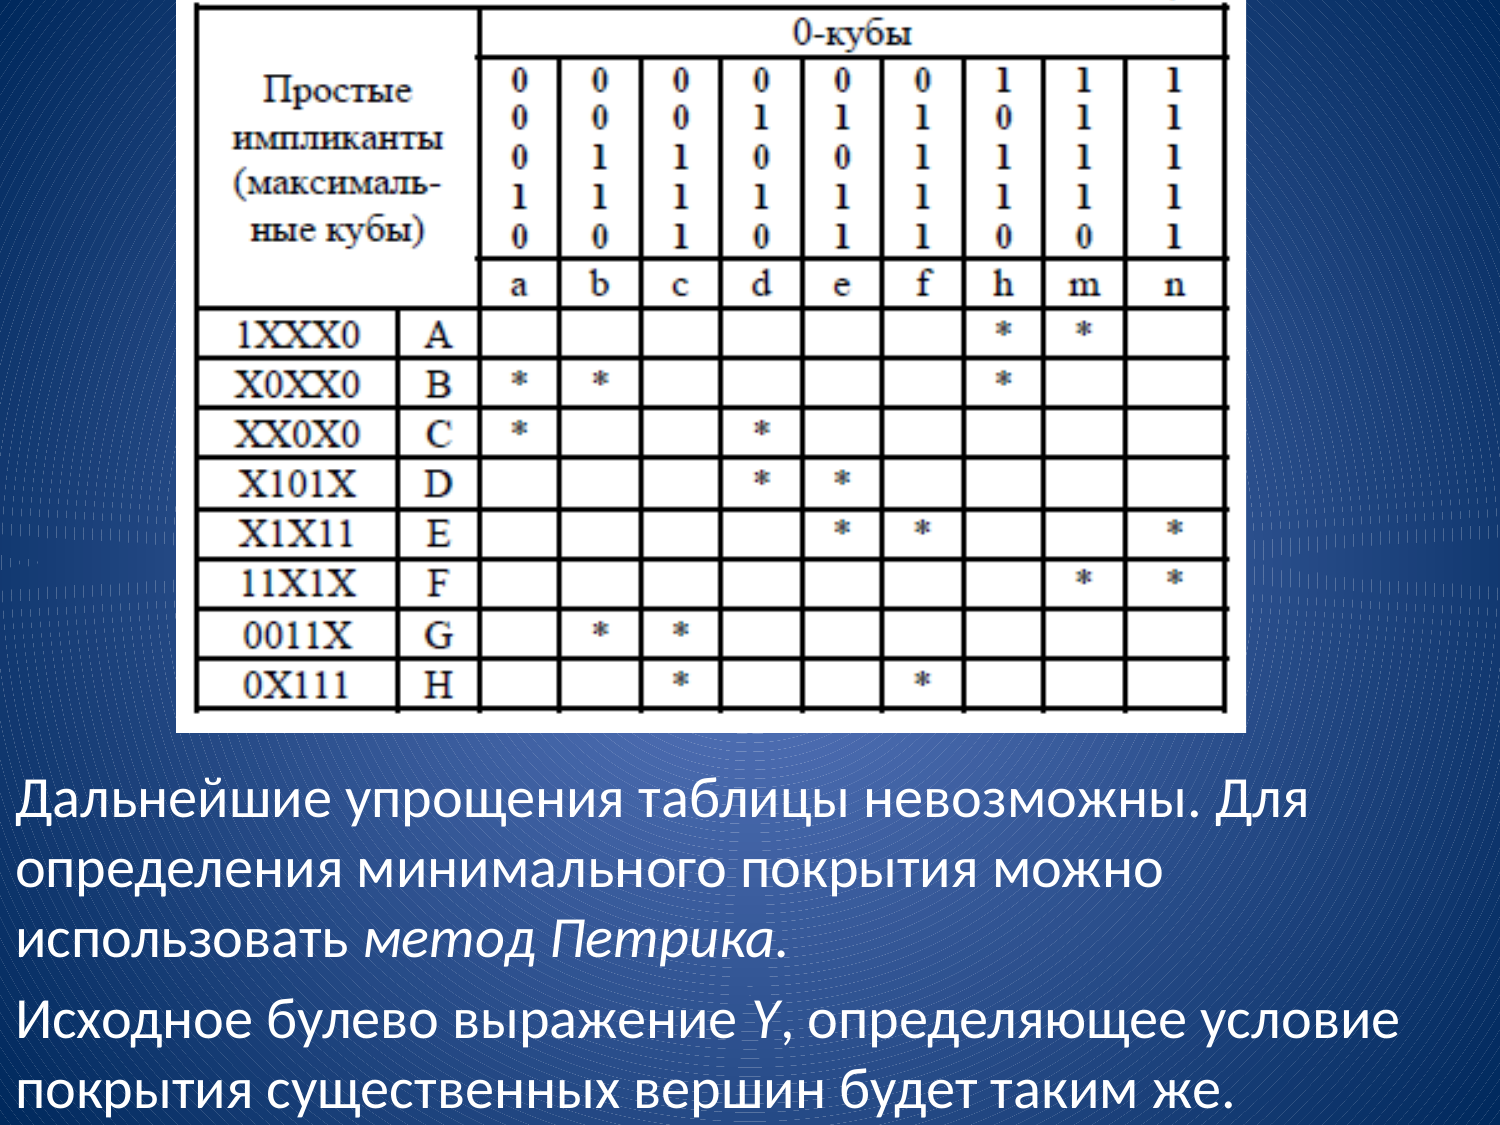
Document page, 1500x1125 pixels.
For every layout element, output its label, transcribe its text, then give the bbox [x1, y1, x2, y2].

list Дальнейшие упрощения таблицы невозможны. Для определения минимального покрытия можно использовать метод Петрика. Исходное булево выражение Y, определяющее условие покрытия существенных вершин будет таким же. [0, 751, 1460, 1125]
picture [175, 0, 1247, 733]
